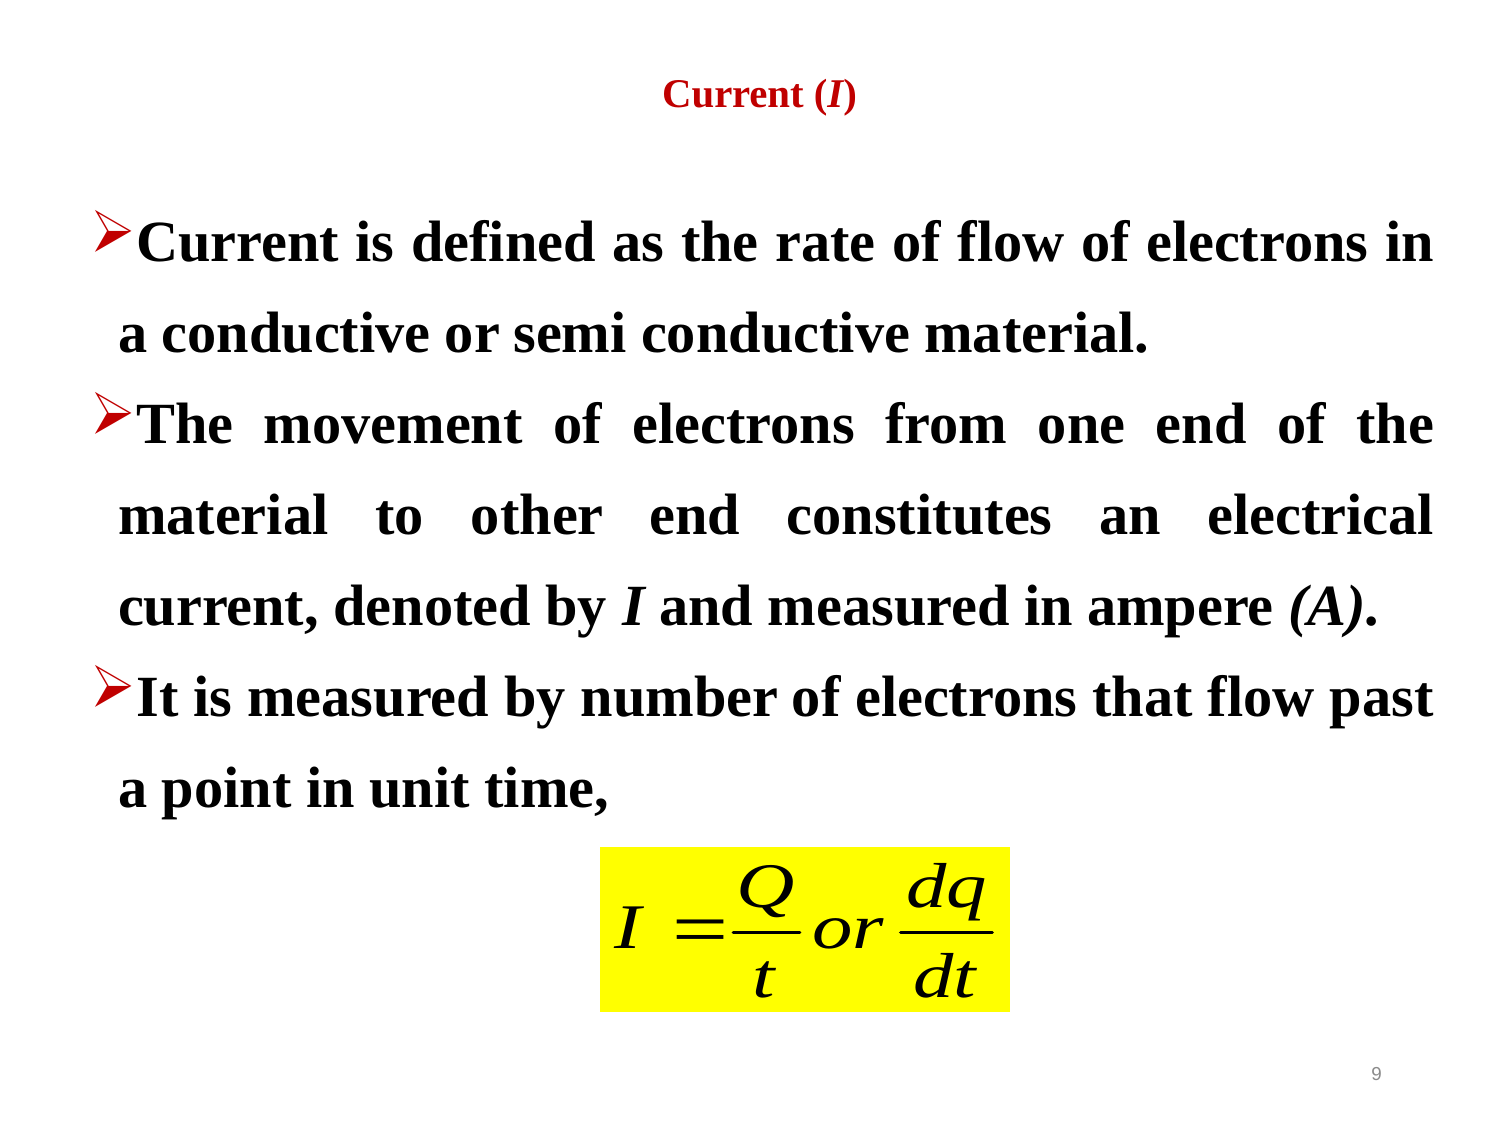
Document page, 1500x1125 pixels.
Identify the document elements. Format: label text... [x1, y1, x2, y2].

slide_number 9 [1059, 1042, 1397, 1103]
list Current is defined as the rate of flow of electrons in a conductive or semi conductive material. The movement of electrons from one end of the material to other end constitutes an electrical current, denoted by I and measured in ampere (A). It is measured by number of electrons that flow past a point in unit time, [75, 174, 1450, 1000]
title Current (I) [112, 24, 1407, 170]
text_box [599, 847, 1011, 1012]
